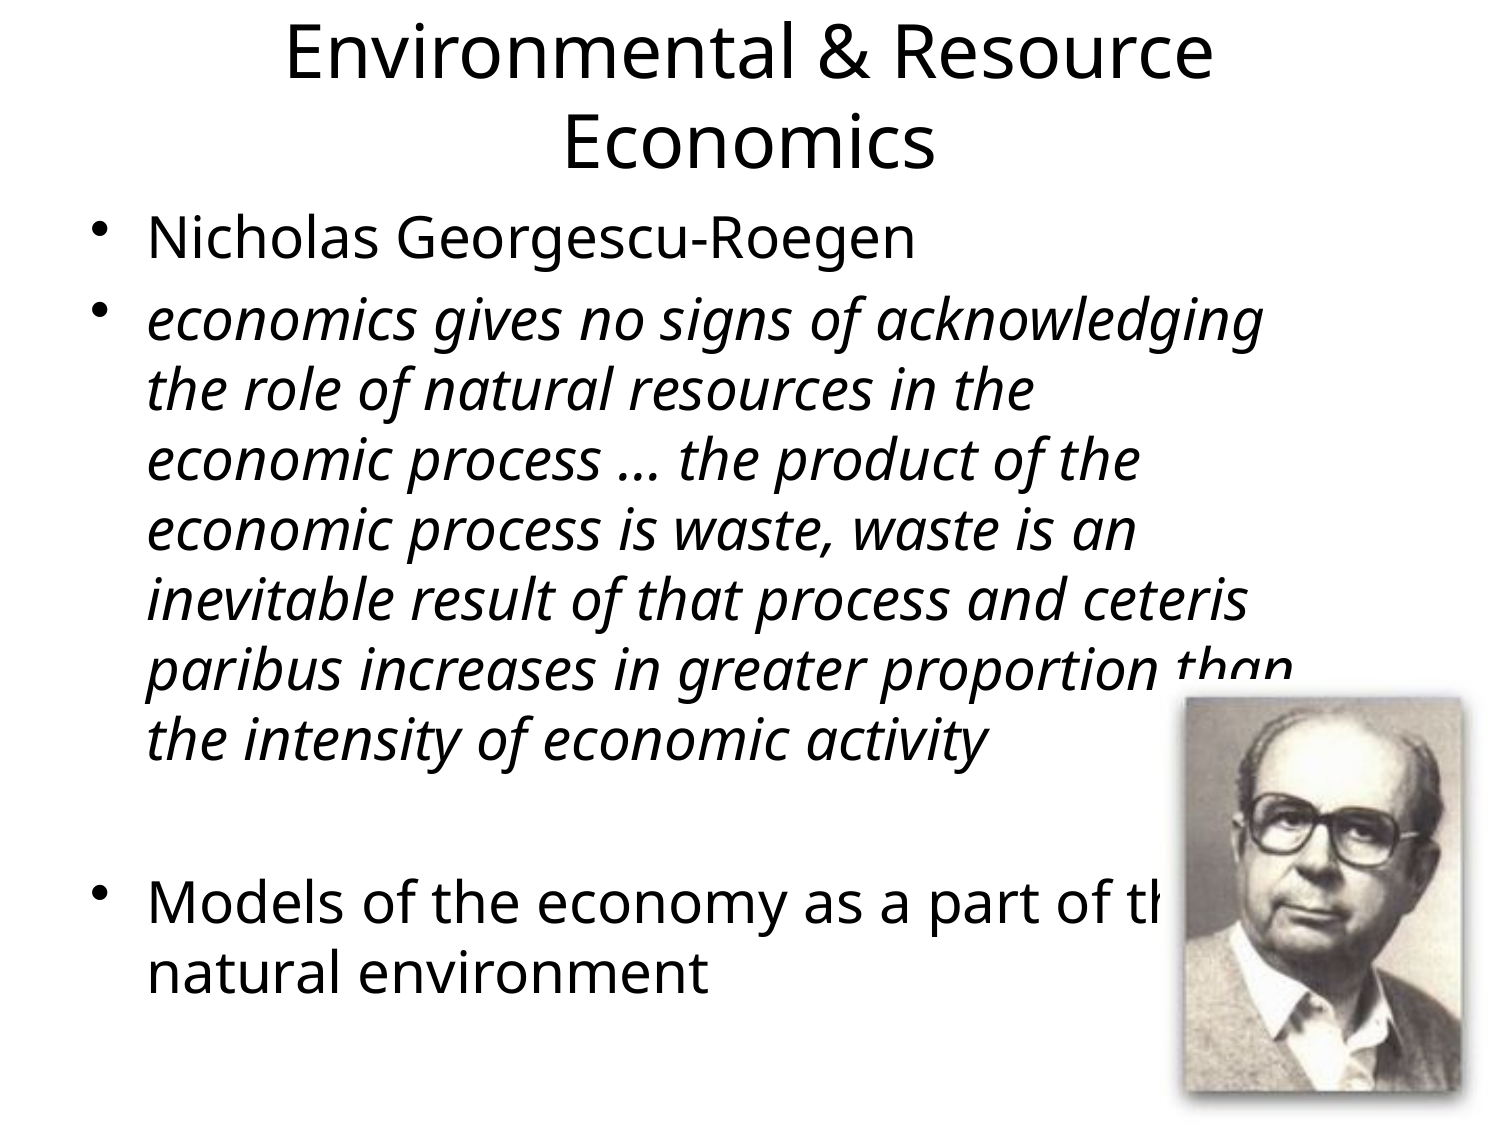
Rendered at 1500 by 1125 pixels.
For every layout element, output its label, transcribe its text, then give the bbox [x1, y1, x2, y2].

title Environmental & Resource Economics [75, 0, 1425, 188]
picture [1160, 678, 1488, 1125]
list Nicholas Georgescu-Roegen economics gives no signs of acknowledging the role of natural resources in the economic process … the product of the economic process is waste, waste is an inevitable result of that process and ceteris paribus increases in greater proportion than the intensity of economic activity Models of the economy as a part of the natural environment [75, 192, 1313, 868]
